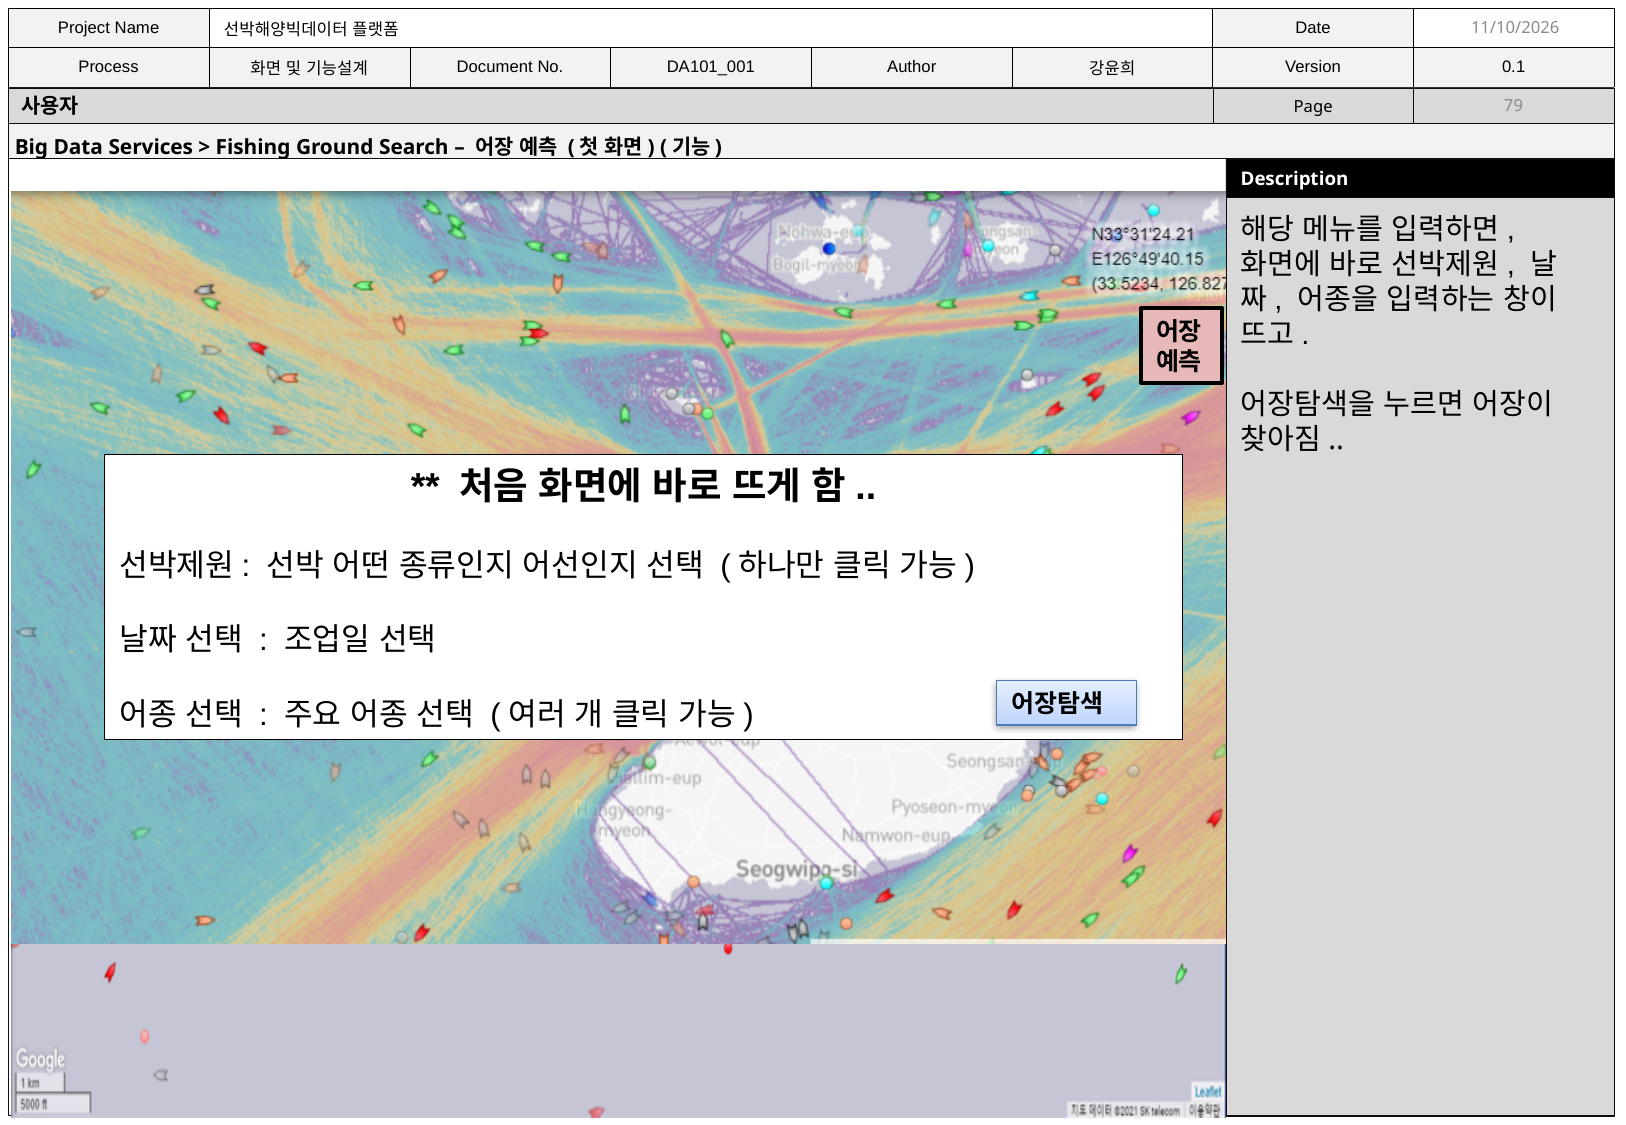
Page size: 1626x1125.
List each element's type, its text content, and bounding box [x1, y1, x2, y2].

text_box Big Data Services > Fishing Ground Search – 어장 예측 (첫 화면) (기능) [0, 126, 1333, 167]
text_box 해당 메뉴를 입력하면, 화면에 바로 선박제원, 날짜, 어종을 입력하는 창이 뜨고. 어장탐색을 누르면 어장이 찾아짐.. [1231, 202, 1614, 463]
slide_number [1414, 10, 1616, 46]
slide_number 79 [1413, 88, 1614, 124]
picture [11, 191, 1226, 1118]
text_box 사용자 [7, 85, 233, 126]
